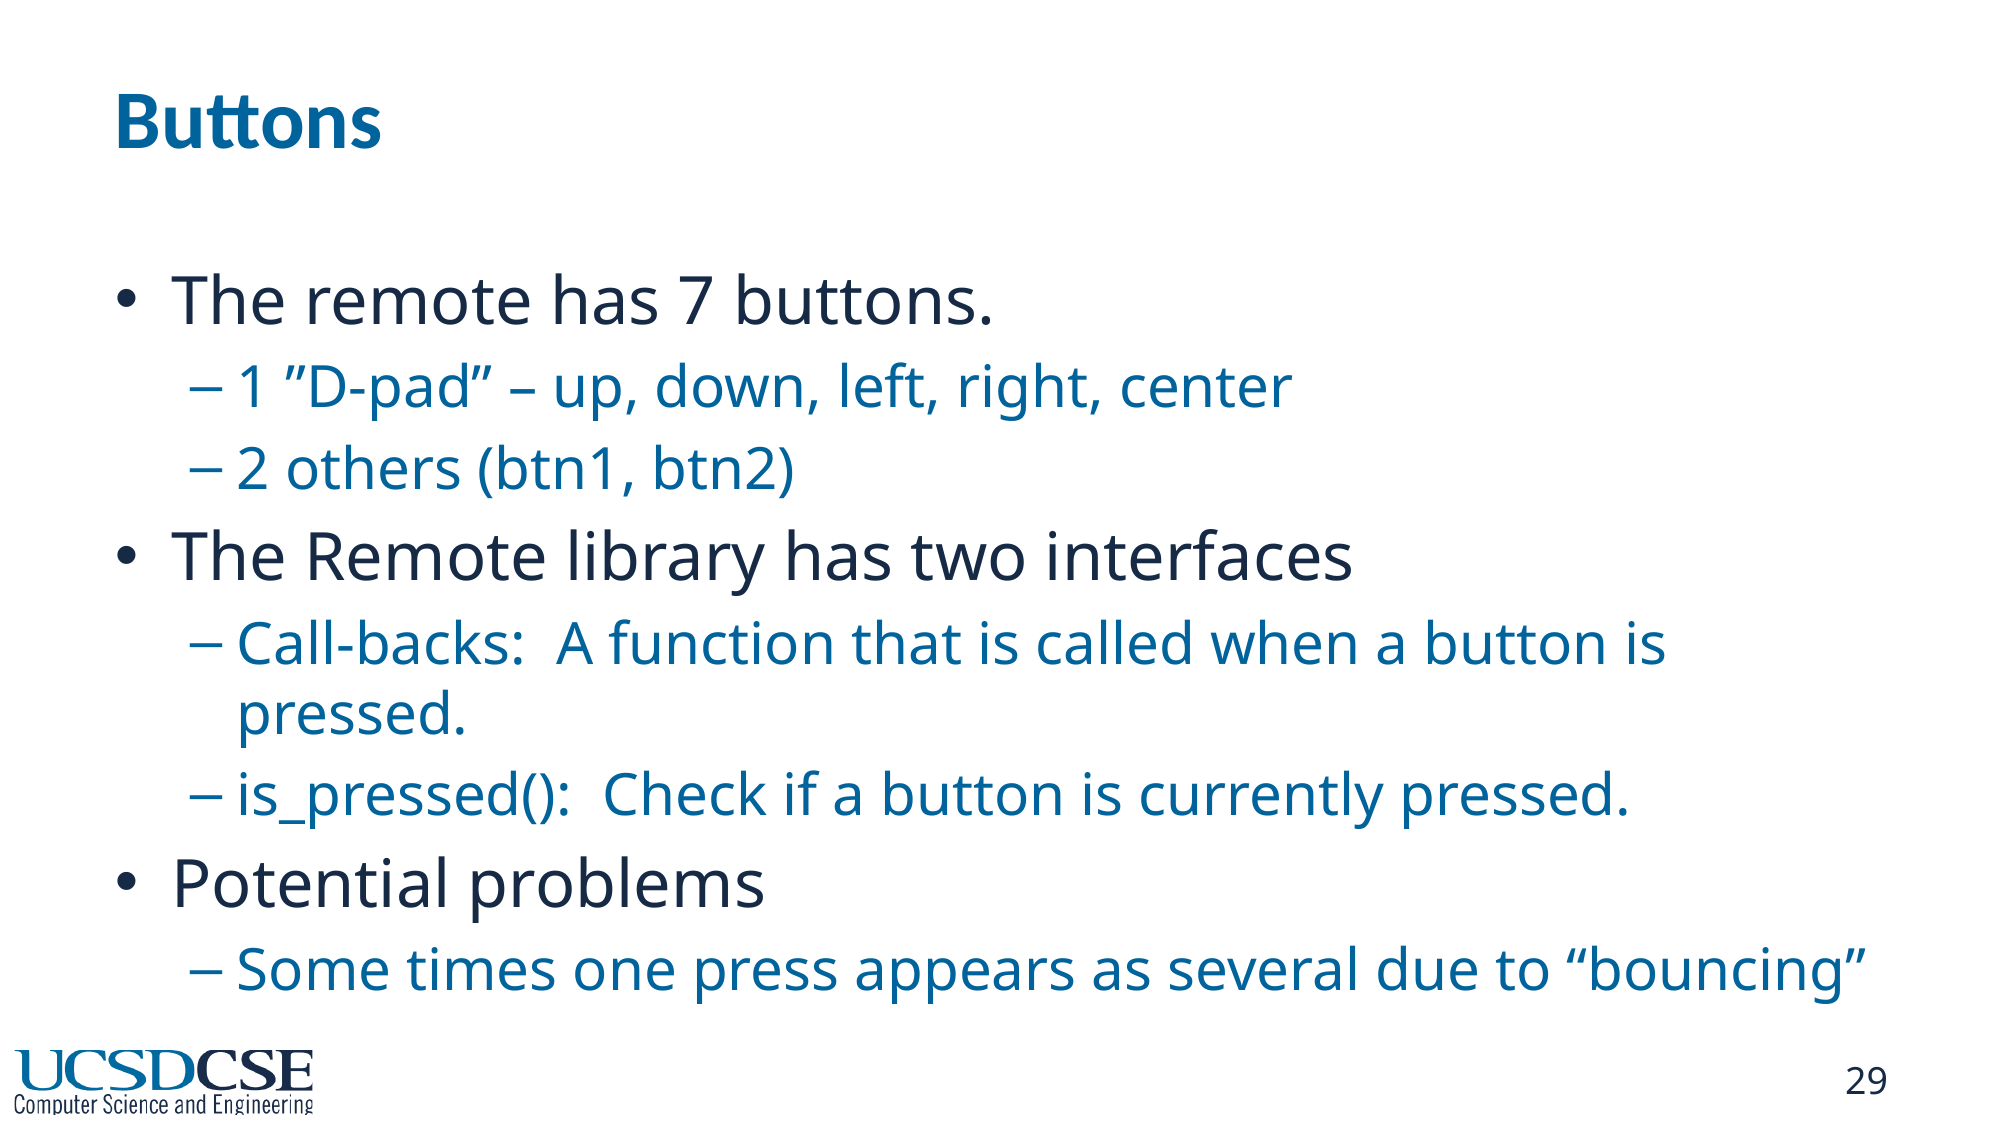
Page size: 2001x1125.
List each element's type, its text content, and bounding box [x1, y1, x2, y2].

list The remote has 7 buttons. 1 ”D-pad” – up, down, left, right, center 2 others (btn1, btn2) The Remote library has two interfaces Call-backs: A function that is called when a button is pressed. is_pressed(): Check if a button is currently pressed. Potential problems Some times one press appears as several due to “bouncing” [99, 249, 1900, 1005]
title Buttons [99, 9, 1900, 222]
